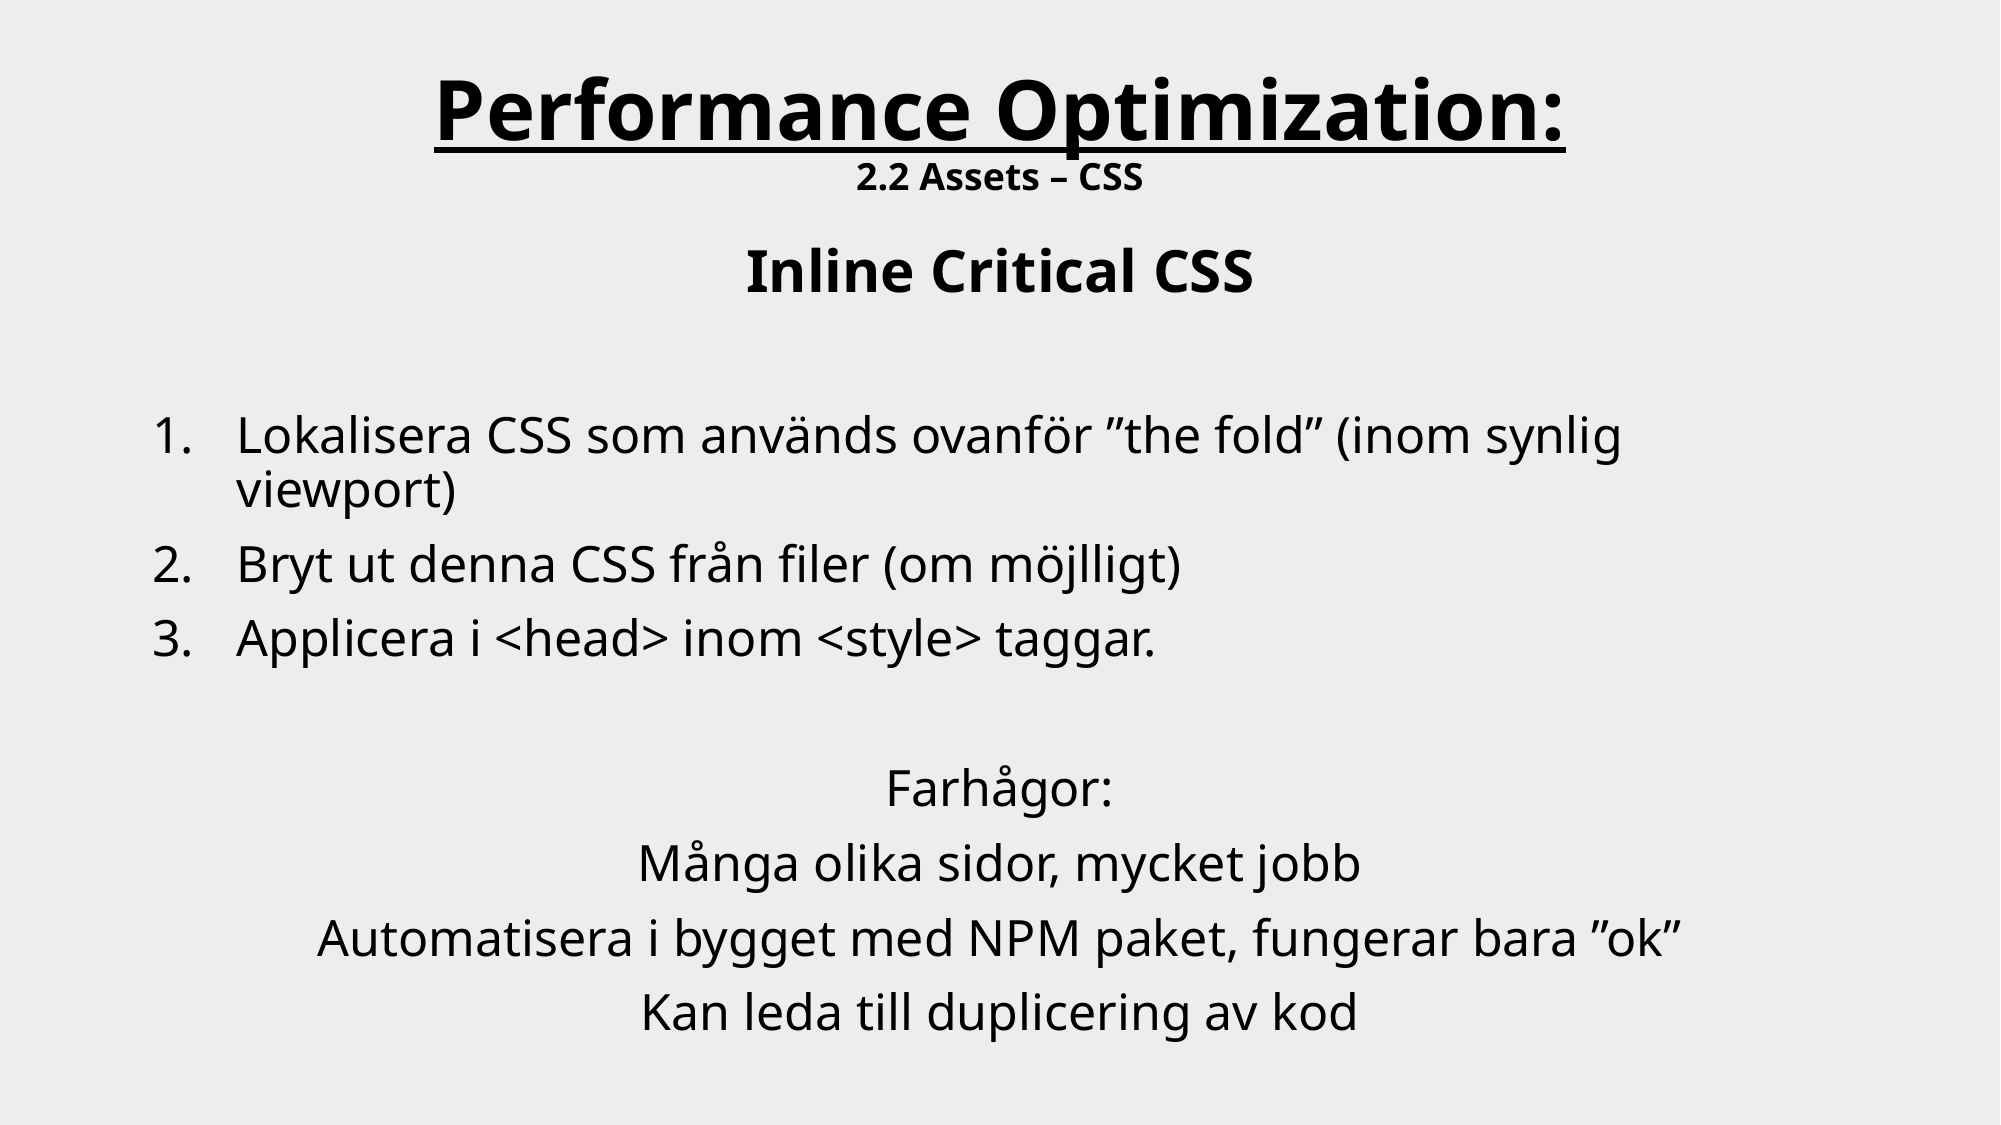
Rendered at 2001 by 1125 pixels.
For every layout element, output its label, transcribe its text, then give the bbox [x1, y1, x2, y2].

title Performance Optimization: 2.2 Assets – CSS [281, 47, 1718, 221]
list Inline Critical CSS Lokalisera CSS som används ovanför ”the fold” (inom synlig viewport) Bryt ut denna CSS från filer (om möjlligt) Applicera i <head> inom <style> taggar. Farhågor: Många olika sidor, mycket jobb Automatisera i bygget med NPM paket, fungerar bara ”ok” Kan leda till duplicering av kod [137, 235, 1863, 1078]
